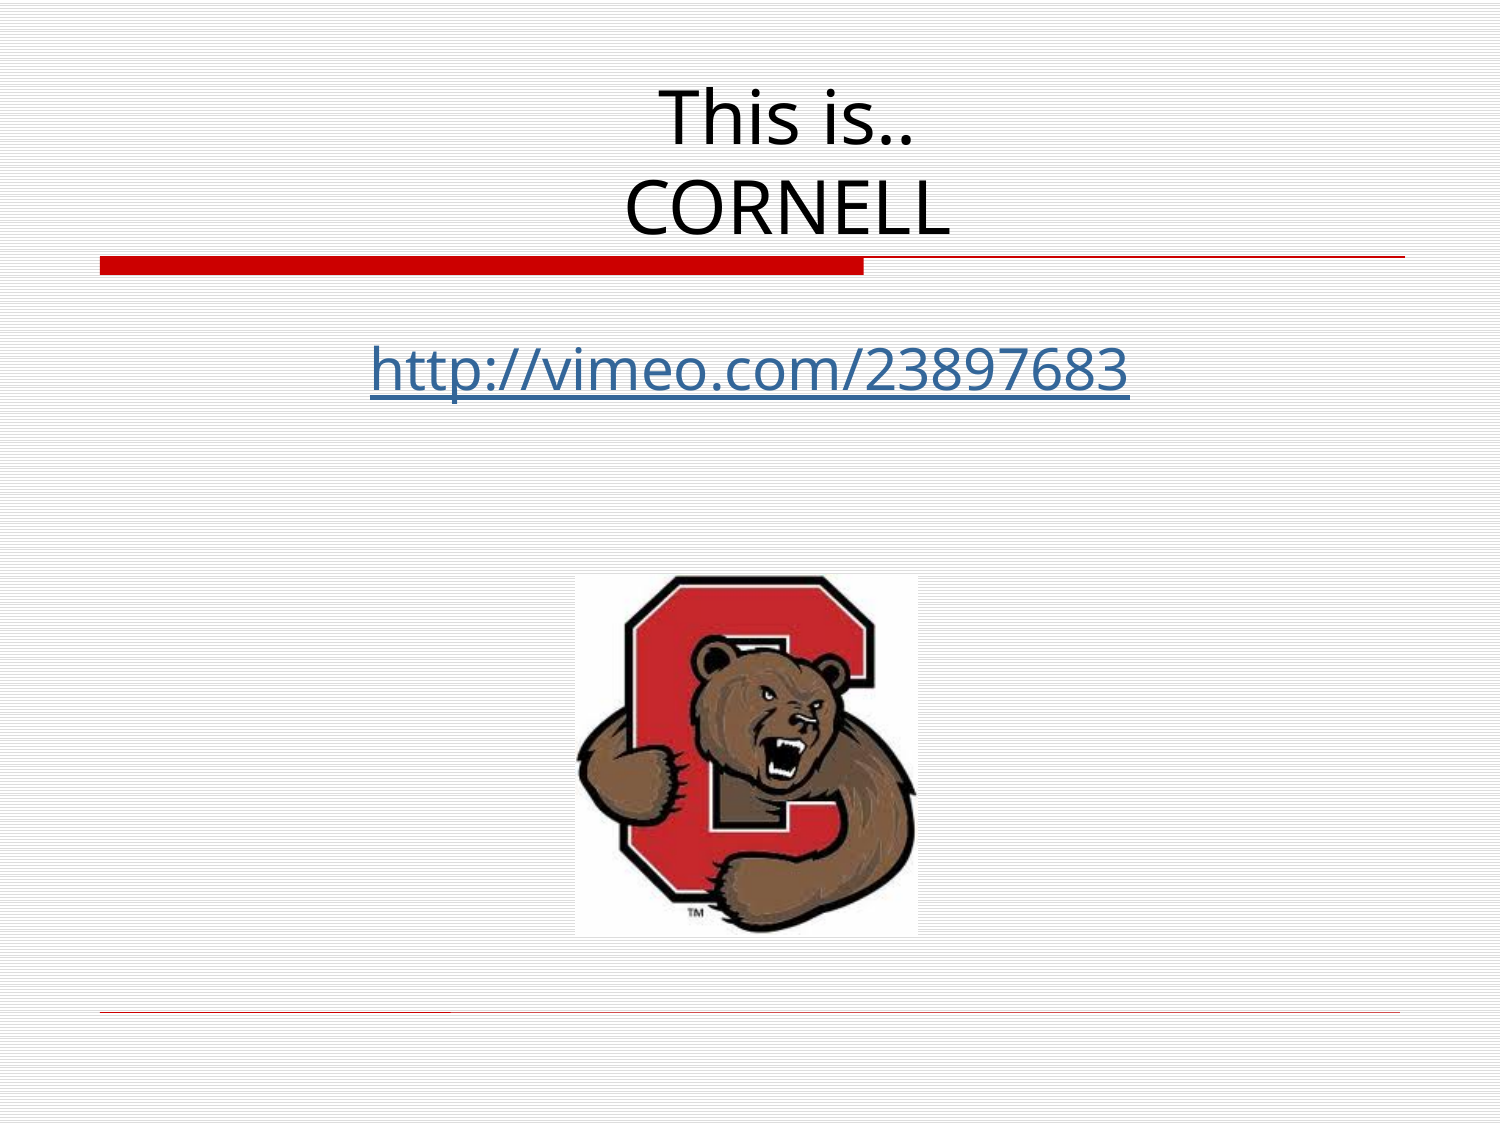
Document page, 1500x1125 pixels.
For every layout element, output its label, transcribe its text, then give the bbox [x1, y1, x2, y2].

text_box This is.. CORNELL [362, 62, 1213, 258]
picture [574, 574, 918, 935]
text_box http://vimeo.com/23897683 [125, 324, 1375, 419]
